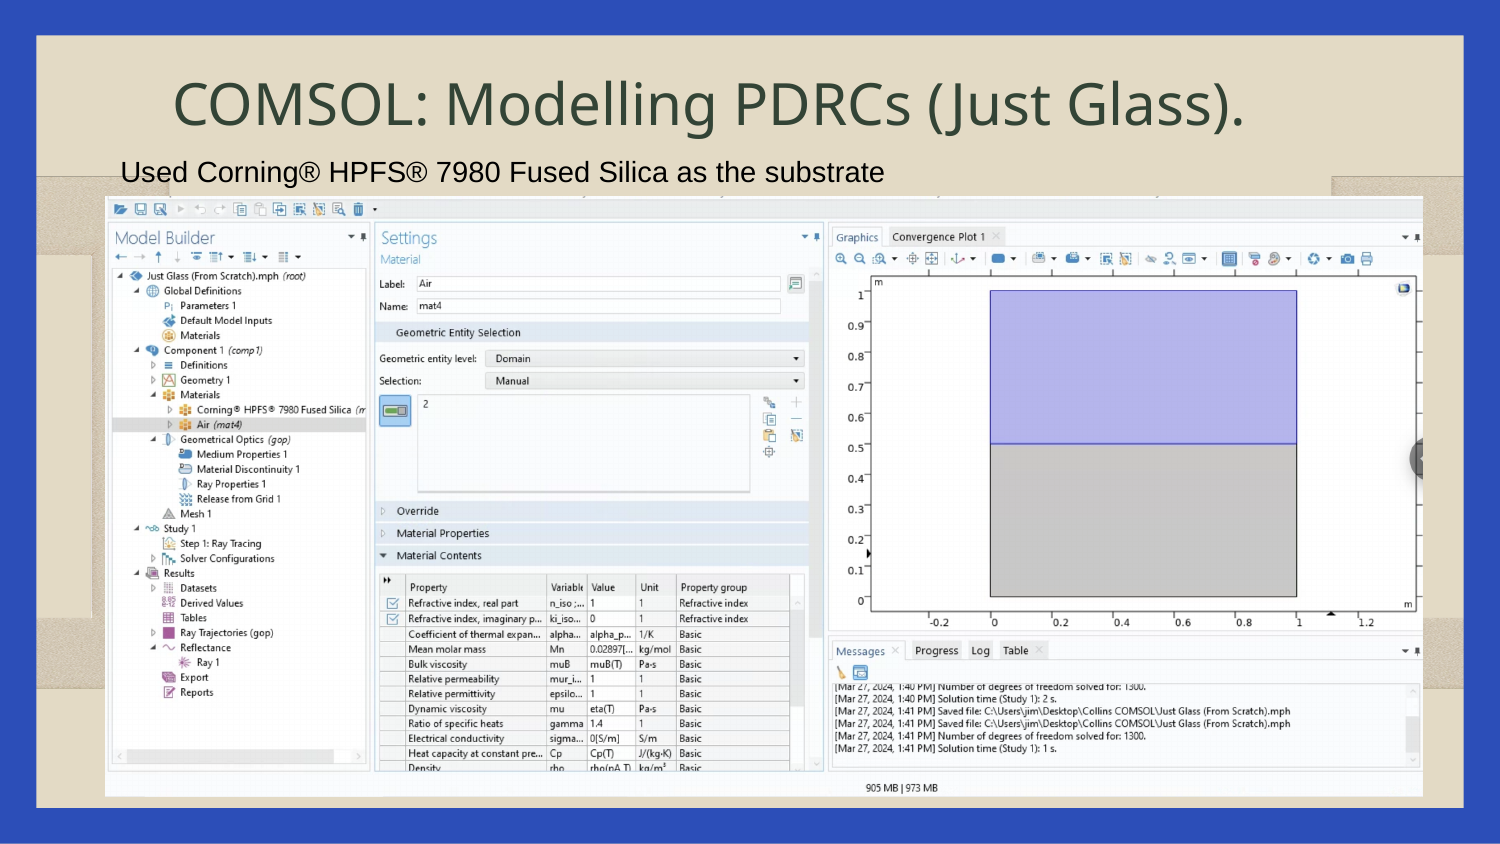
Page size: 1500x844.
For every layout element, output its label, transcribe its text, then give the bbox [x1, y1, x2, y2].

title COMSOL: Modelling PDRCs (Just Glass). [77, 51, 1341, 146]
text_box Used Corning® HPFS® 7980 Fused Silica as the substrate [105, 145, 979, 195]
picture [37, 154, 1463, 798]
